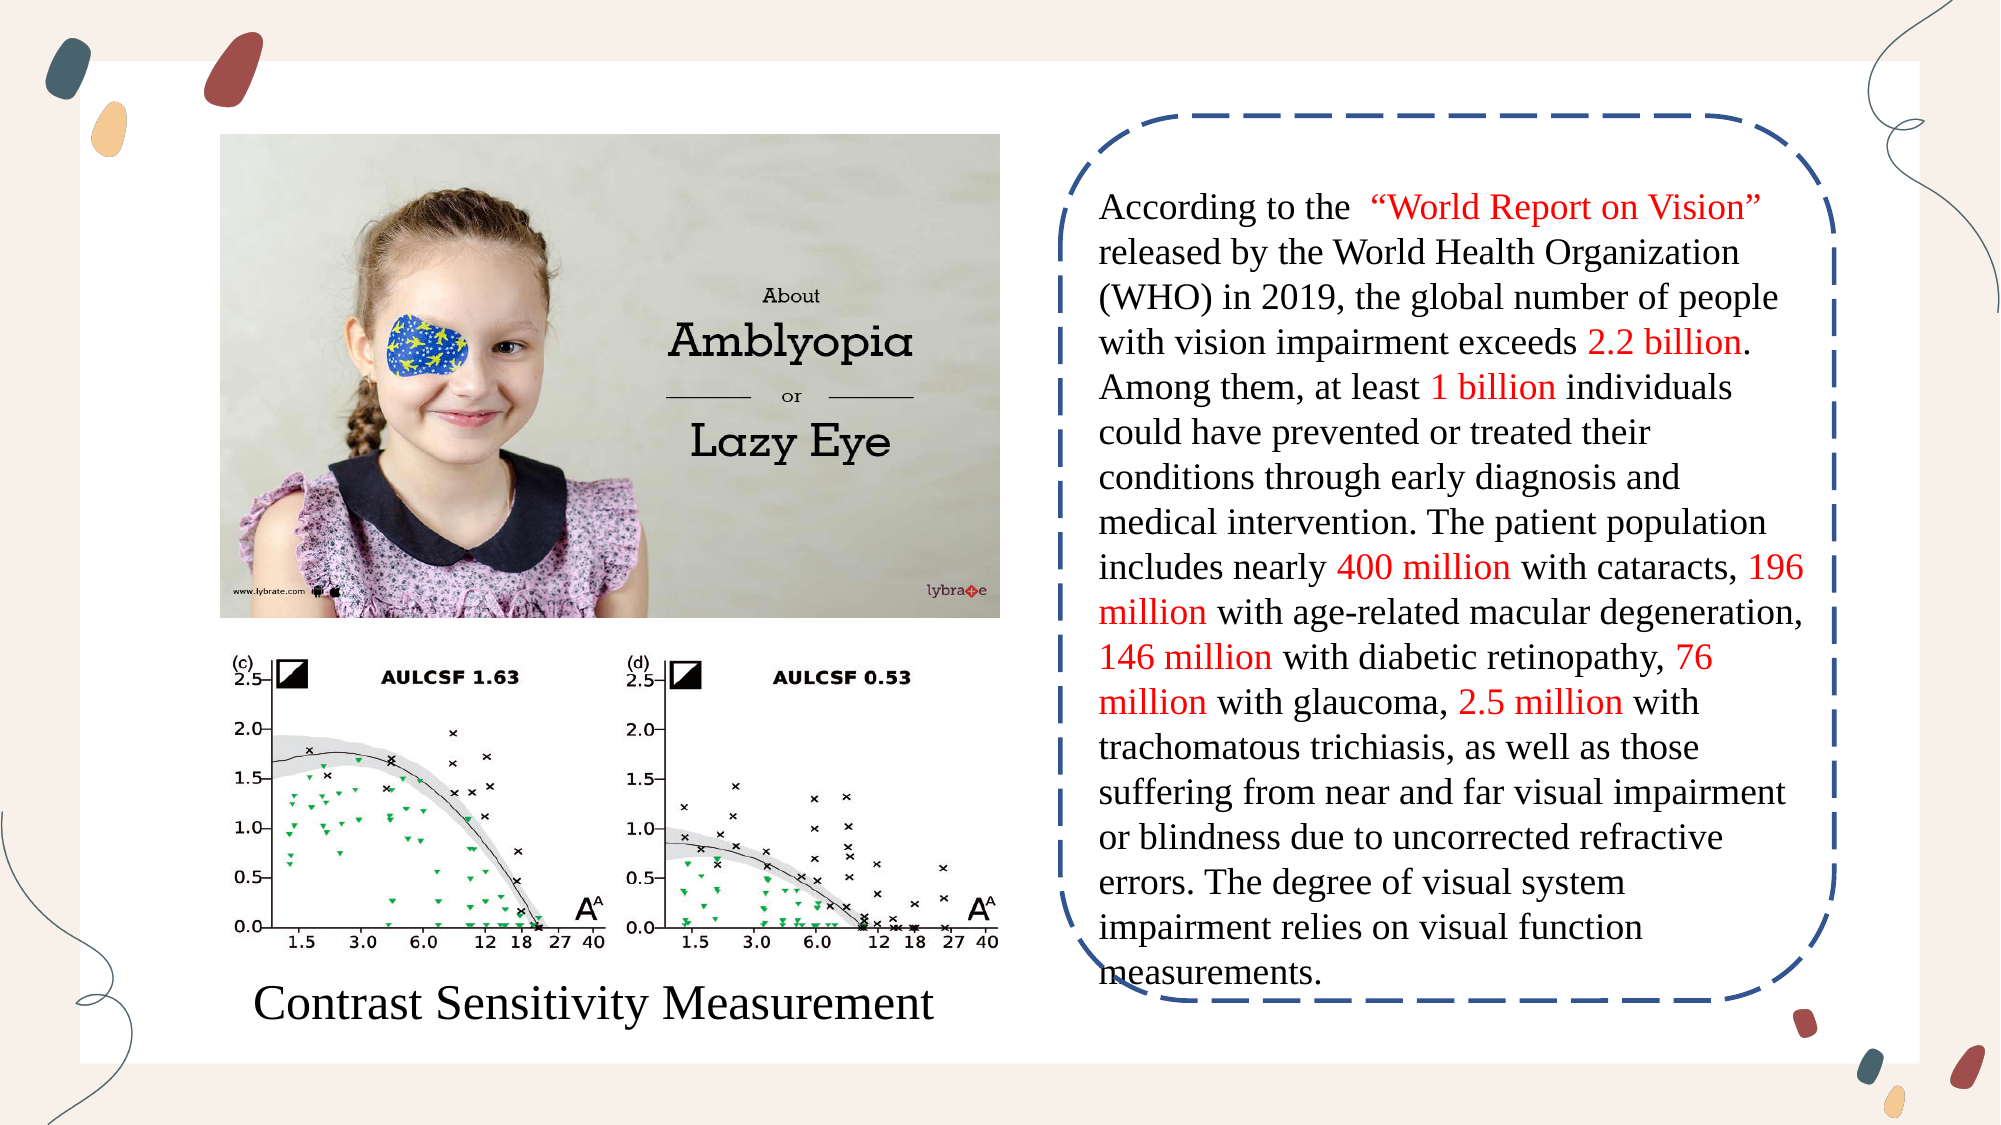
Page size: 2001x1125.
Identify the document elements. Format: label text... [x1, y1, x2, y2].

picture [1793, 1009, 1985, 1118]
picture [1, 812, 133, 1125]
text_box Contrast Sensitivity Measurement [238, 962, 1038, 1038]
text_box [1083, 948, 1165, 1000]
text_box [220, 134, 1000, 963]
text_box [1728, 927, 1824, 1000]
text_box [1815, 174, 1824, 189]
picture [1867, 0, 2000, 313]
picture [0, 0, 263, 157]
text_box [1059, 114, 1836, 1002]
